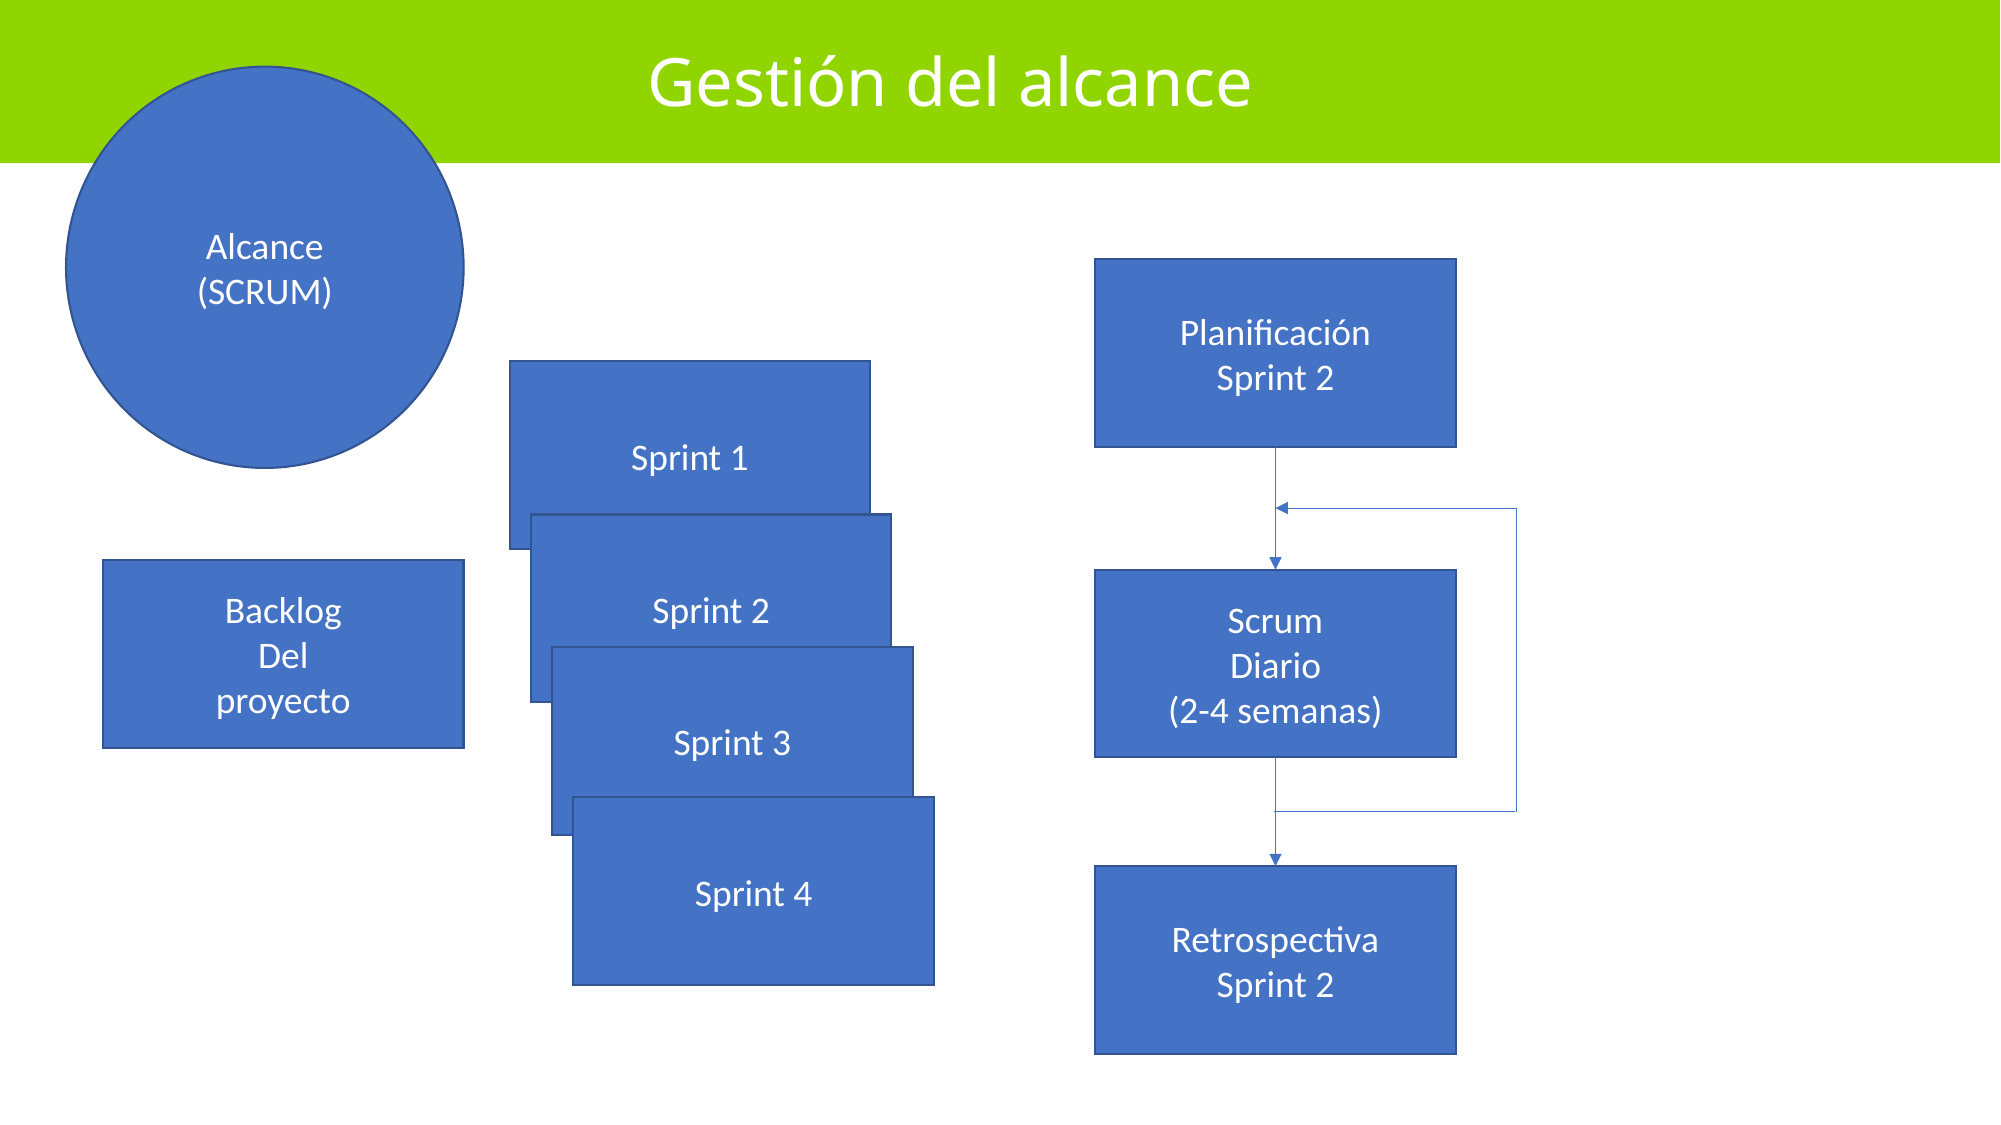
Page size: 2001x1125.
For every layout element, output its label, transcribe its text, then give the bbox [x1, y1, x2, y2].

text_box Backlog Del proyecto [102, 559, 465, 749]
text_box Sprint 3 [551, 646, 914, 836]
list Gestión del alcance [251, 41, 1650, 153]
text_box Alcance (SCRUM) [64, 65, 465, 469]
text_box Sprint 1 [509, 360, 871, 550]
text_box Scrum Diario (2-4 semanas) [1094, 569, 1457, 758]
text_box Planificación Sprint 2 [1094, 258, 1457, 448]
text_box Sprint 4 [572, 796, 935, 986]
text_box Retrospectiva Sprint 2 [1094, 865, 1457, 1055]
text_box Sprint 2 [530, 513, 892, 703]
